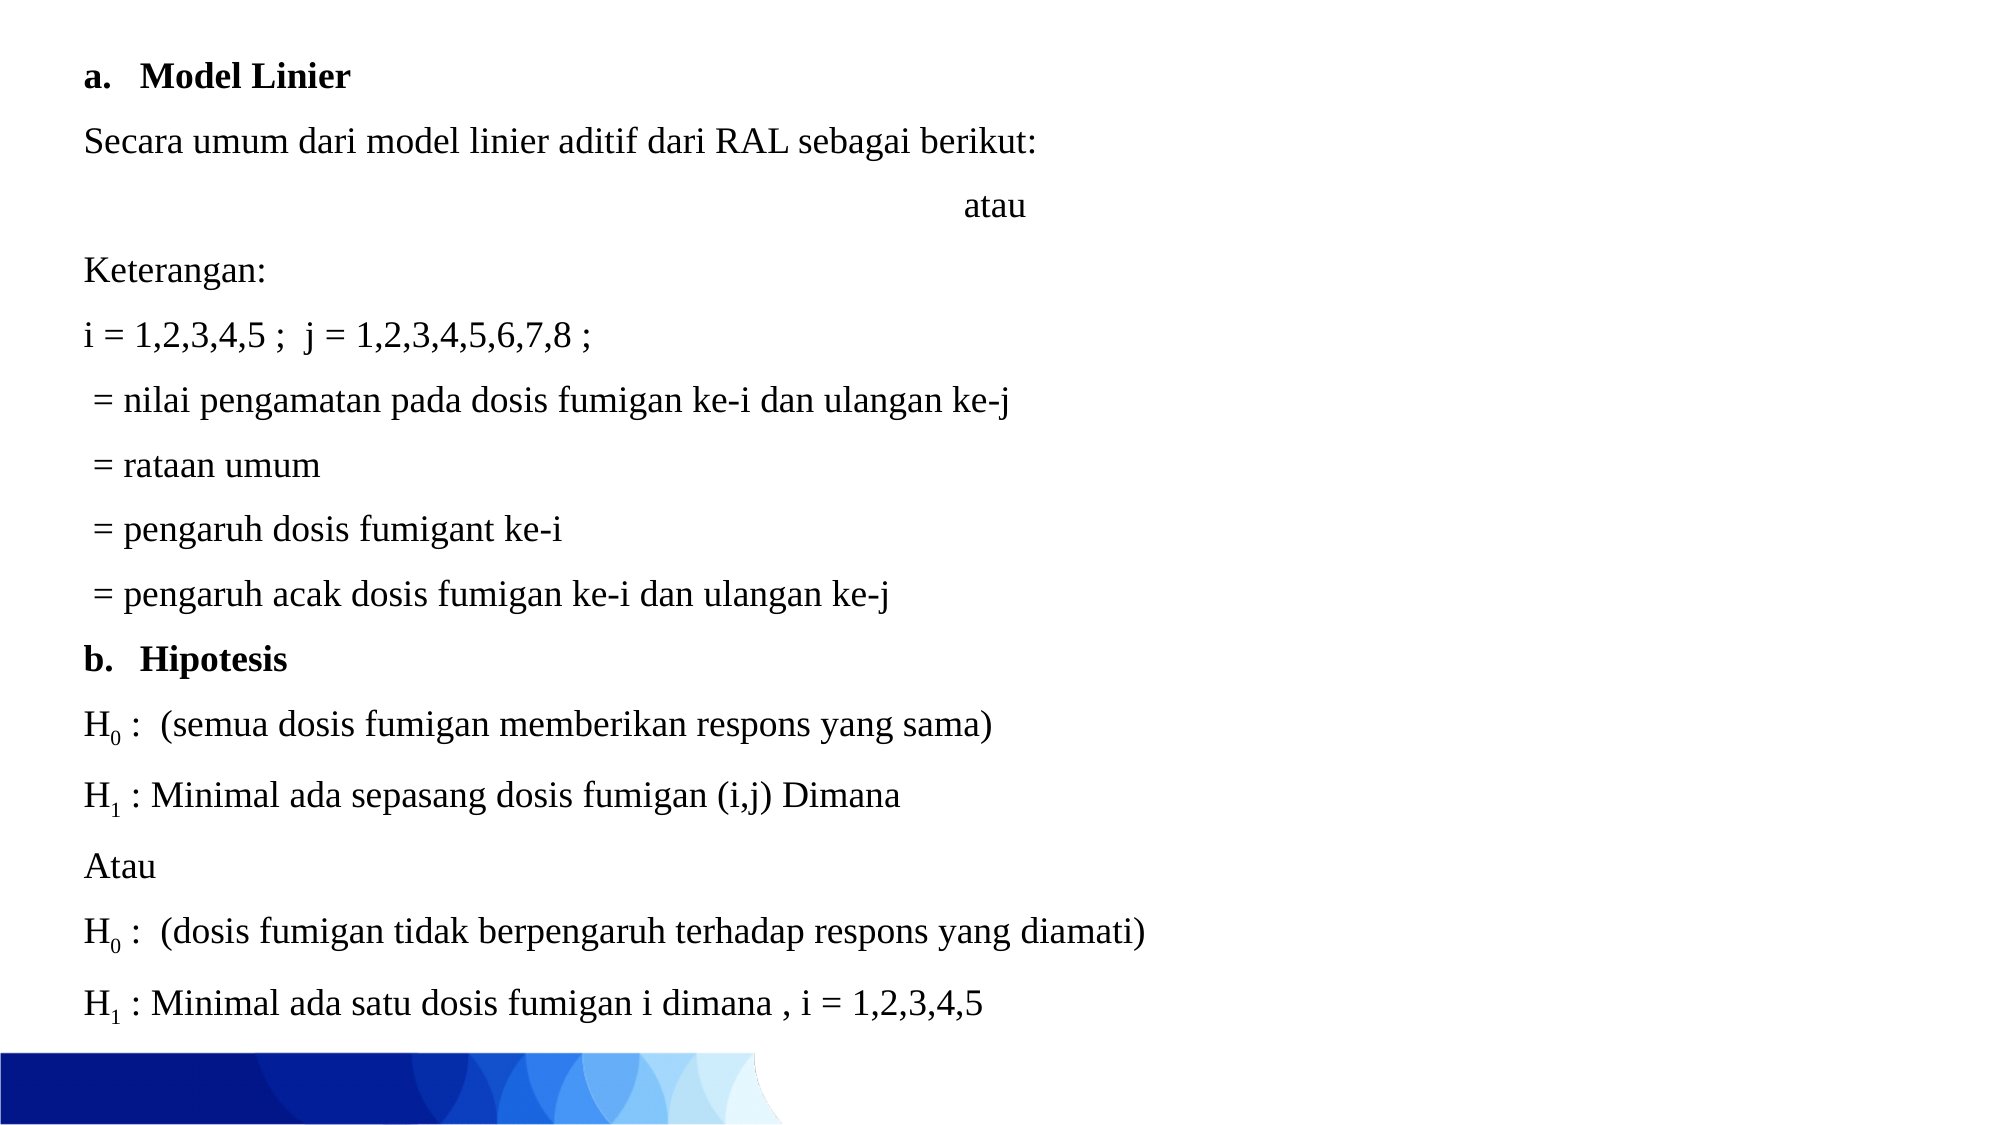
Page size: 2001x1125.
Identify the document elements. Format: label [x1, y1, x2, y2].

picture [1, 1053, 781, 1124]
